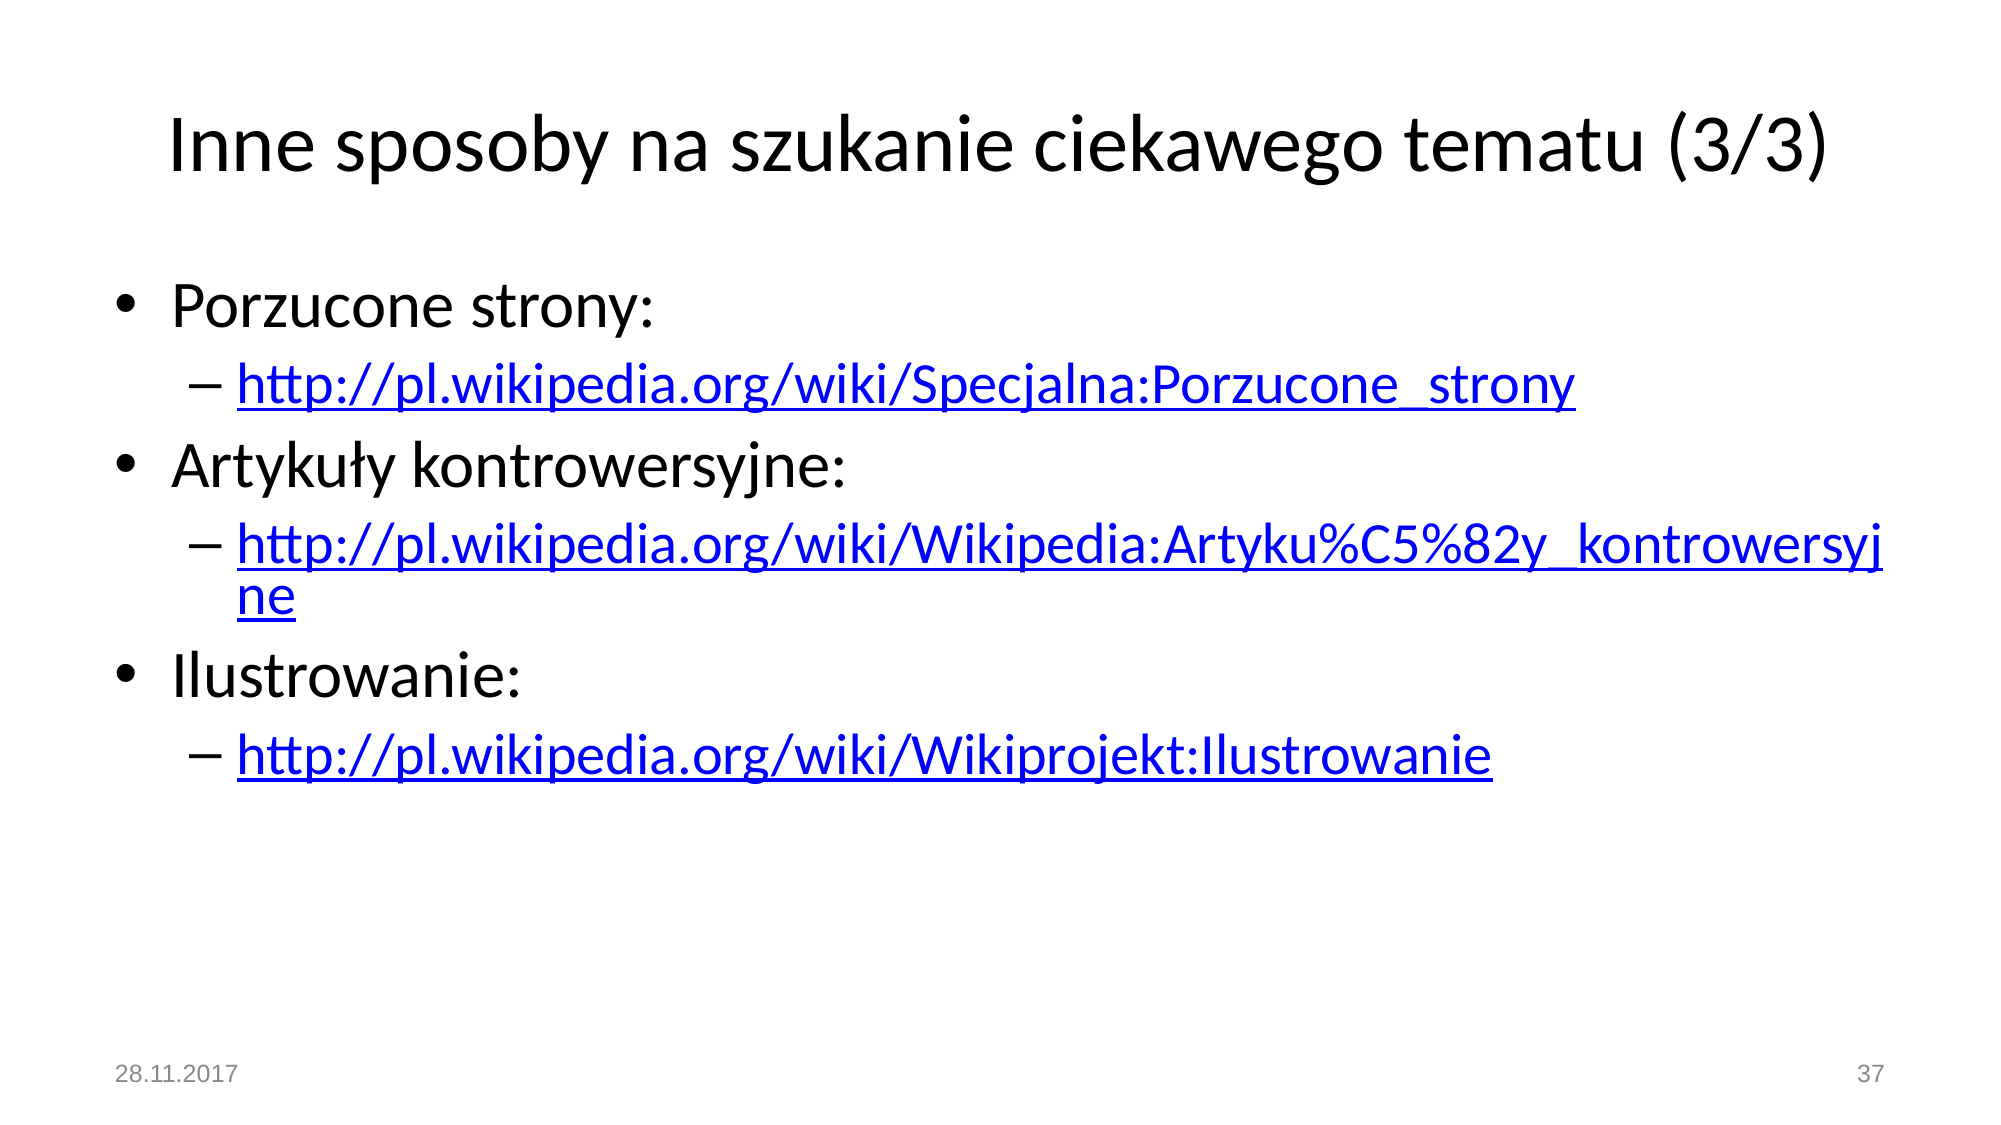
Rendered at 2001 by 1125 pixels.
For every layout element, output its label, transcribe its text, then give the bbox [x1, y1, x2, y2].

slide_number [99, 1042, 567, 1103]
list Porzucone strony: http://pl.wikipedia.org/wiki/Specjalna:Porzucone_strony Artykuły kontrowersyjne: http://pl.wikipedia.org/wiki/Wikipedia:Artyku%C5%82y_kontrowersyjne Ilustrowanie: http://pl.wikipedia.org/wiki/Wikiprojekt:Ilustrowanie [99, 262, 1900, 1005]
title Inne sposoby na szukanie ciekawego tematu (3/3) [99, 45, 1900, 233]
slide_number 37 [1433, 1042, 1900, 1103]
